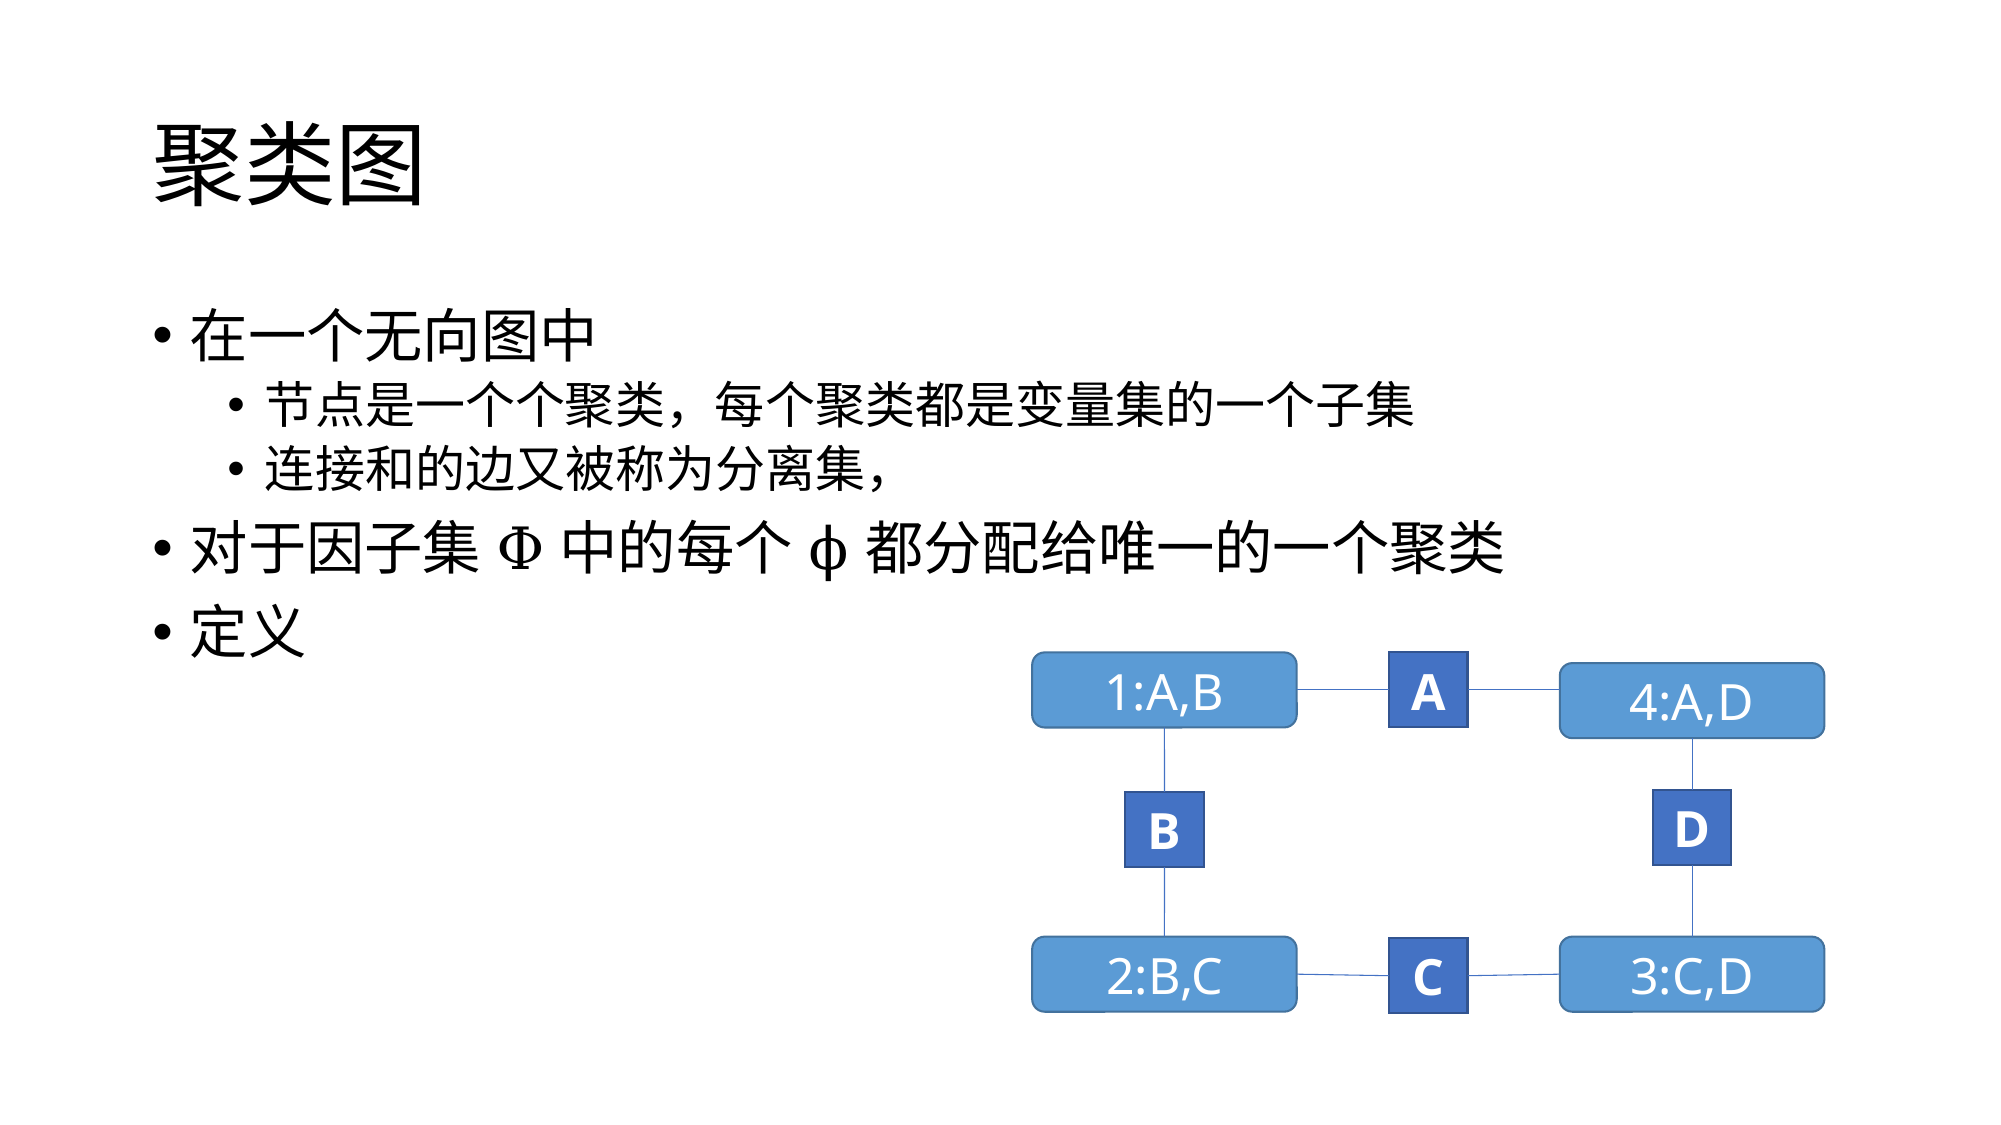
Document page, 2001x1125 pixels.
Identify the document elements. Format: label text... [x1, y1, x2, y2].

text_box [1032, 652, 1825, 1014]
title 聚类图 [137, 59, 1863, 278]
